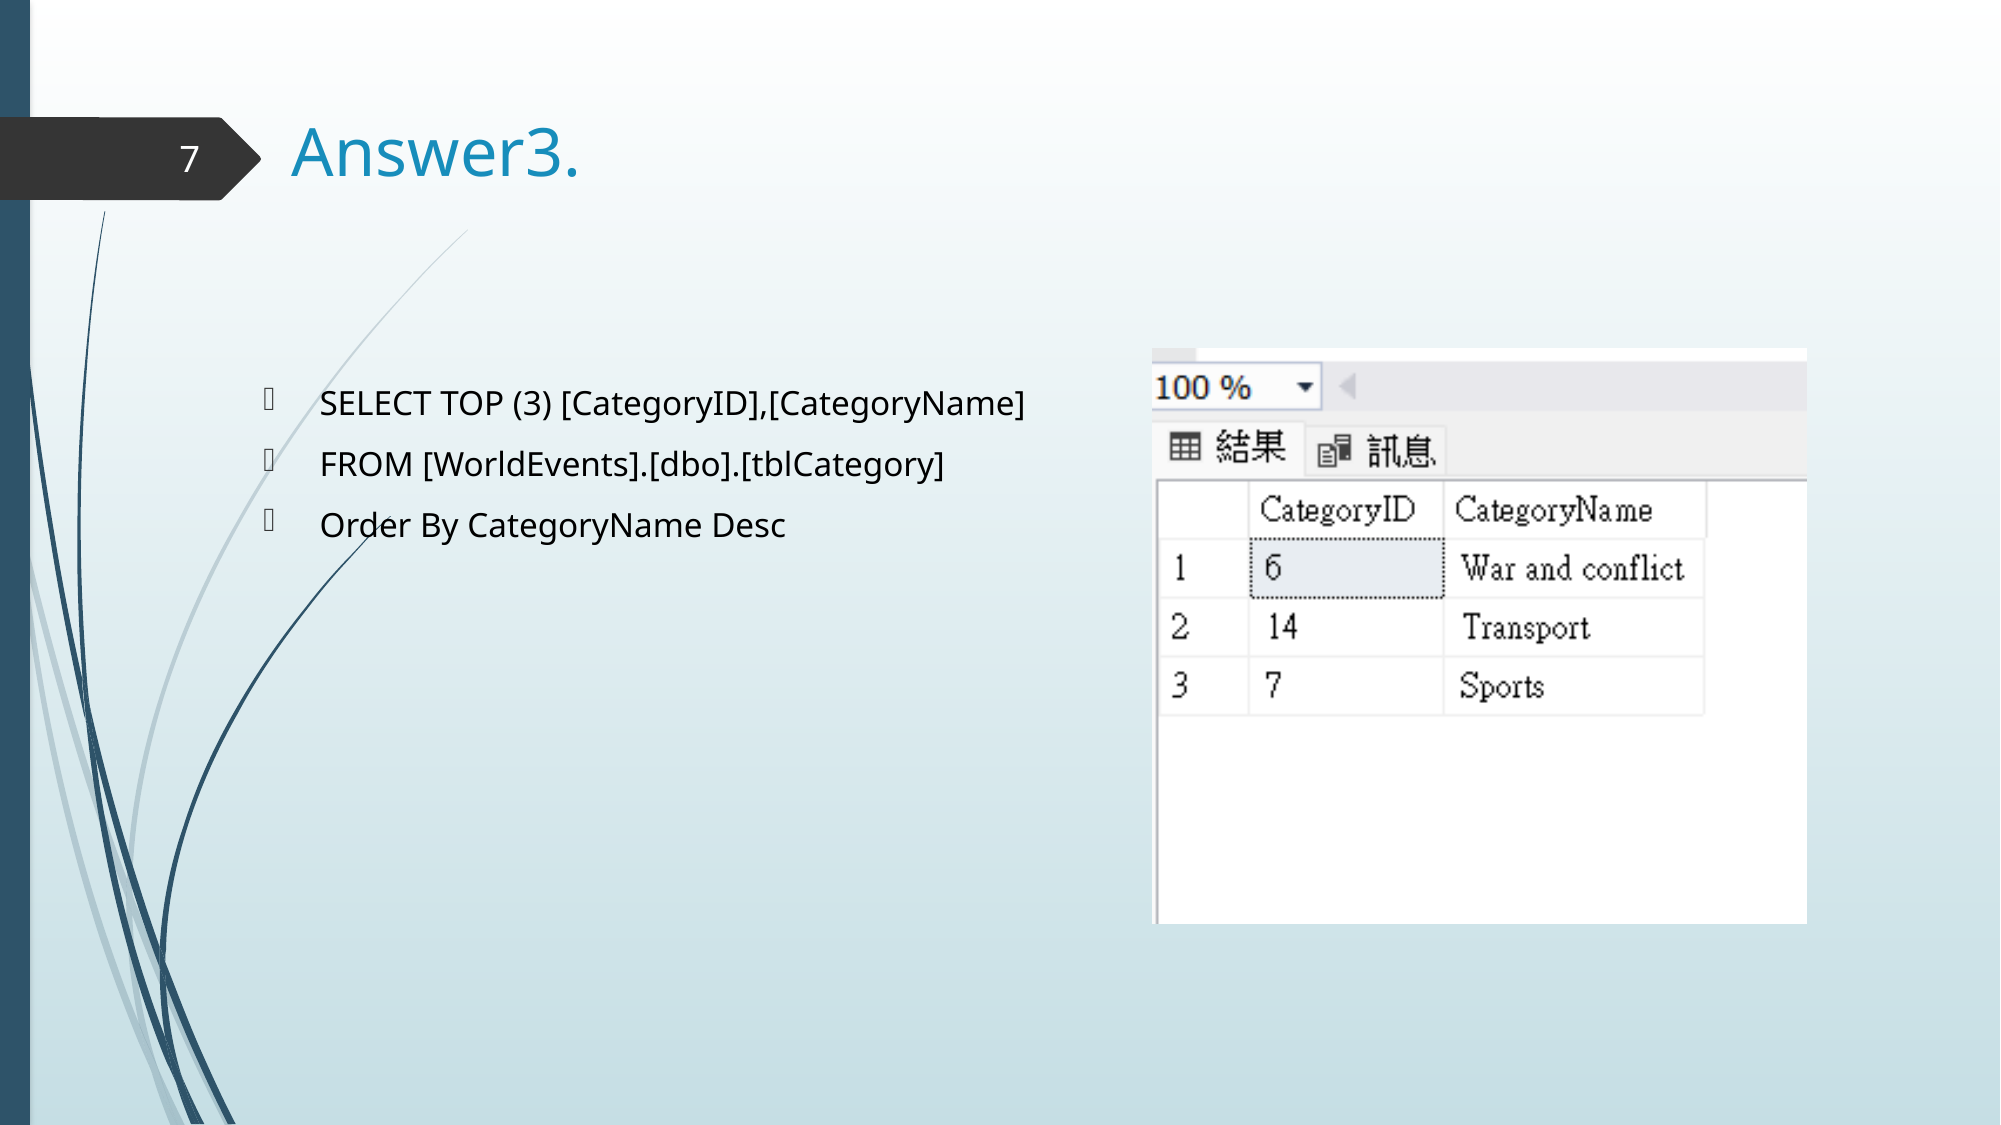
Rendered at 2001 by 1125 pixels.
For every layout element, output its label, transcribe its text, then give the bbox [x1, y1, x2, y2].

picture [1152, 348, 1807, 924]
slide_number 7 [87, 129, 216, 190]
list SELECT TOP (3) [CategoryID],[CategoryName] FROM [WorldEvents].[dbo].[tblCategory] Order By CategoryName Desc [248, 375, 1056, 1008]
title Answer3. [276, 102, 956, 313]
